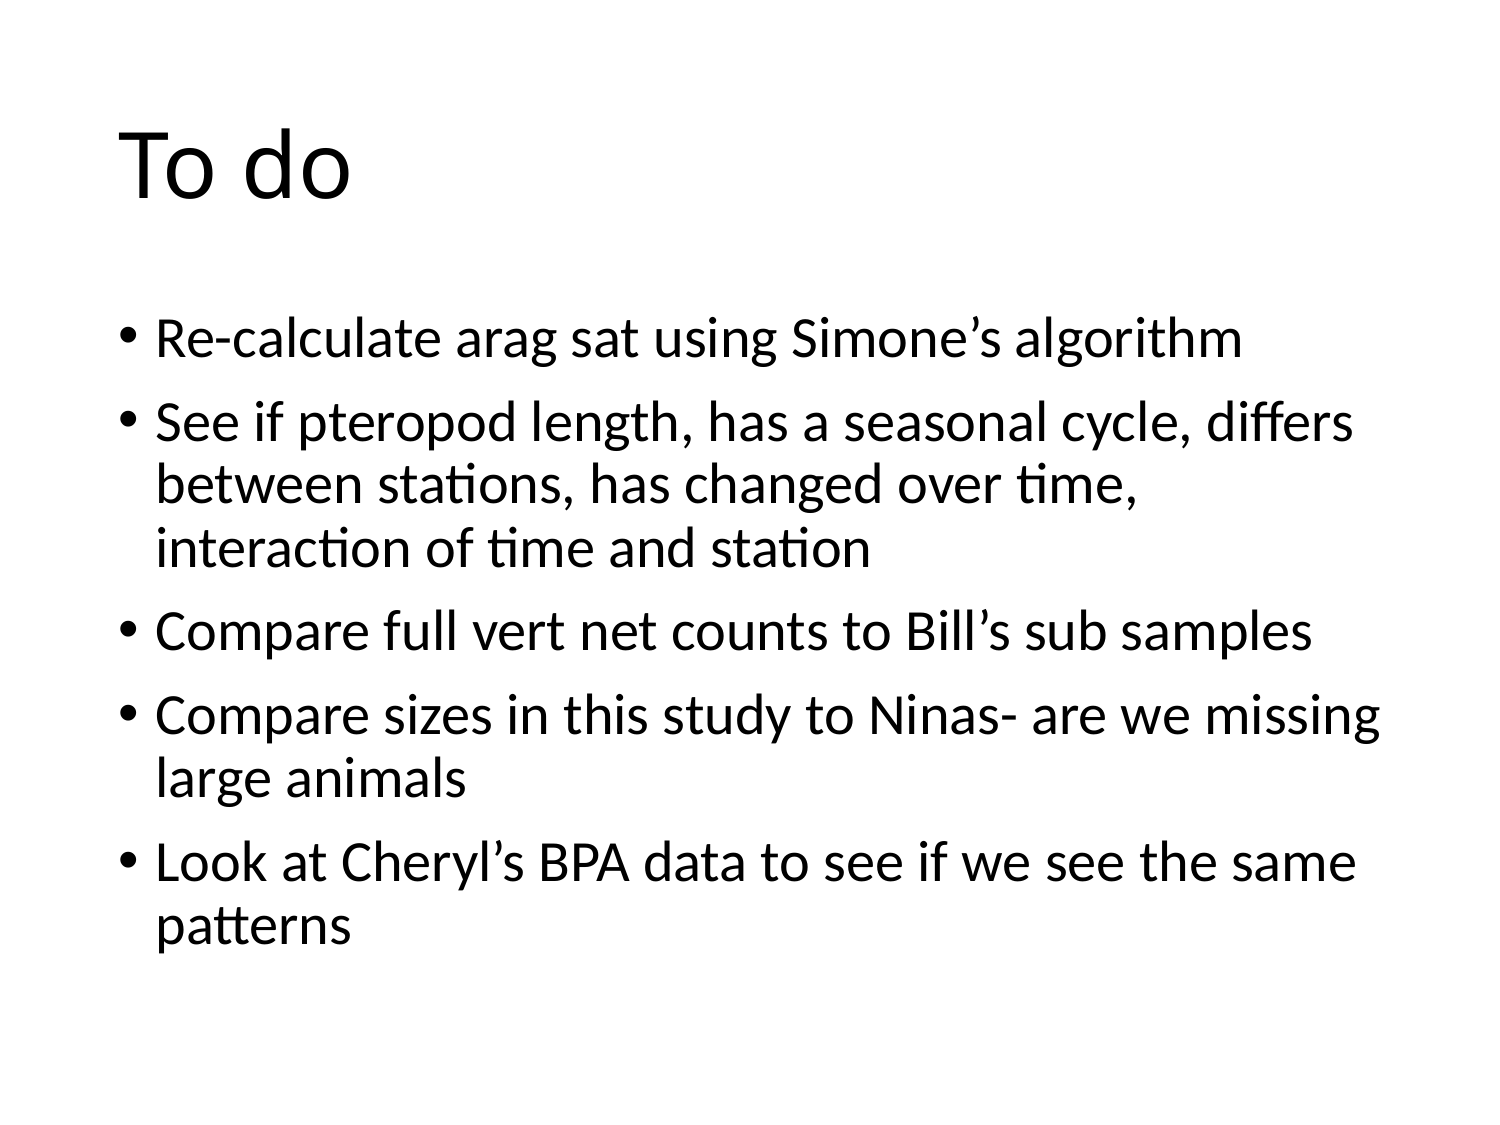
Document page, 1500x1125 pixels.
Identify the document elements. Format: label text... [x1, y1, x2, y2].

list Re-calculate arag sat using Simone’s algorithm See if pteropod length, has a seasonal cycle, differs between stations, has changed over time, interaction of time and station Compare full vert net counts to Bill’s sub samples Compare sizes in this study to Ninas- are we missing large animals Look at Cheryl’s BPA data to see if we see the same patterns [103, 299, 1397, 1014]
title To do [103, 59, 1397, 278]
